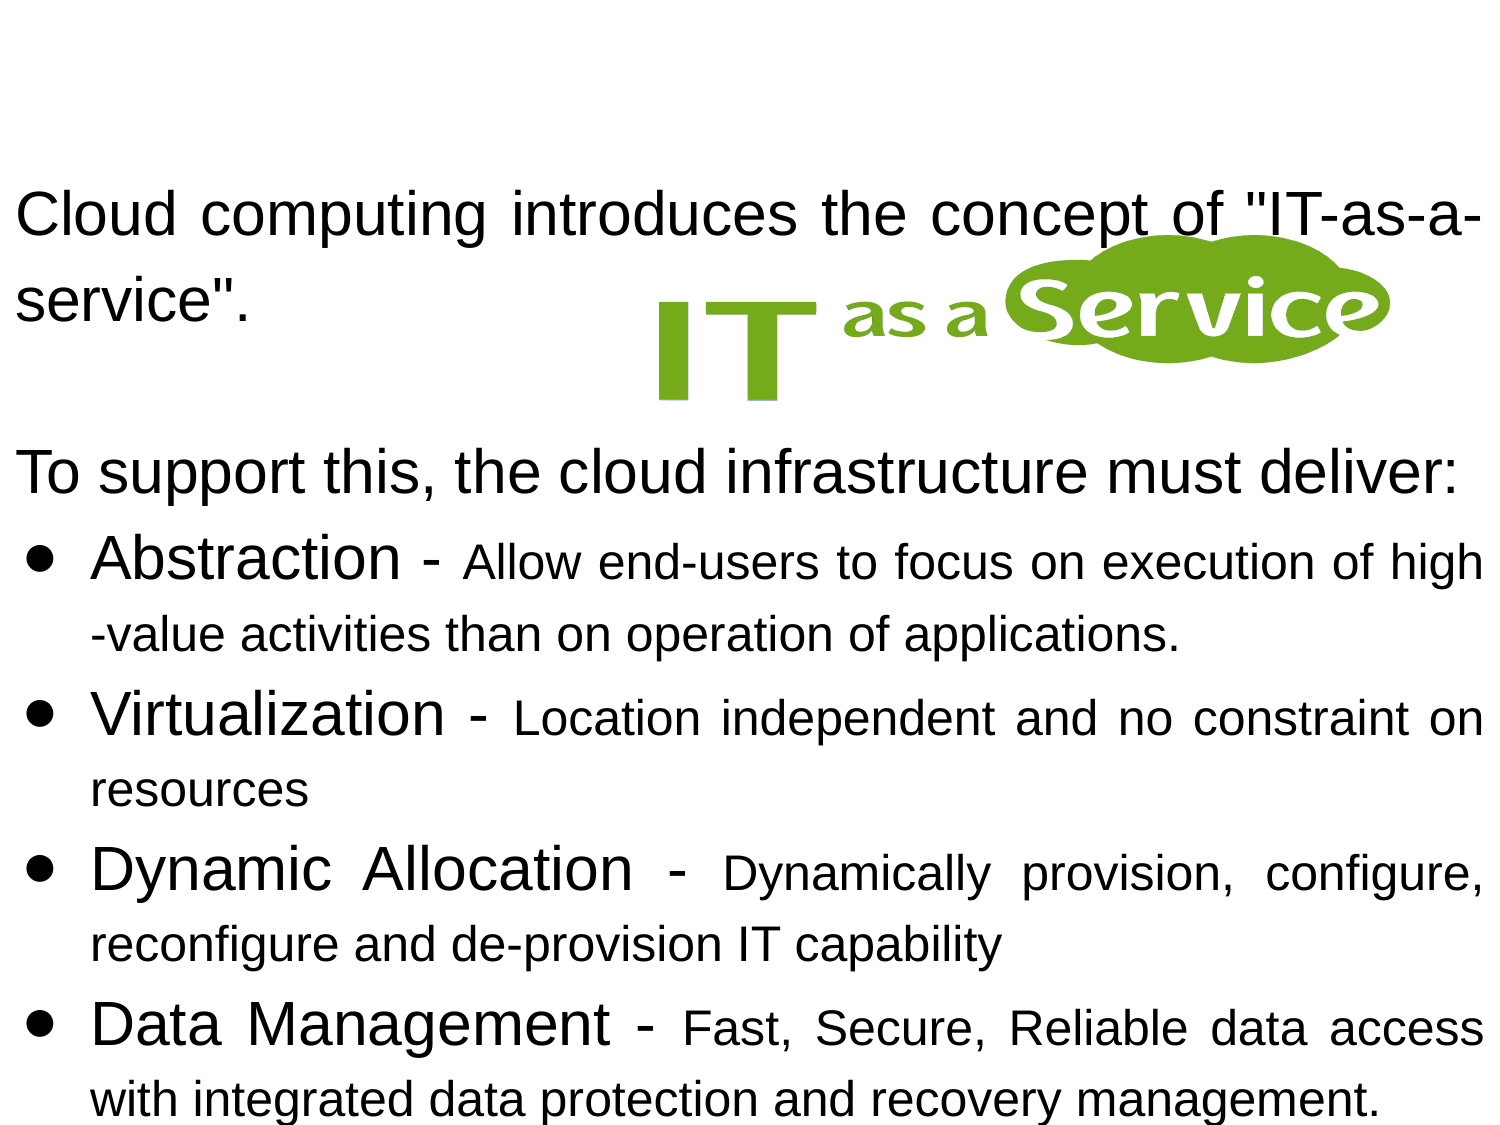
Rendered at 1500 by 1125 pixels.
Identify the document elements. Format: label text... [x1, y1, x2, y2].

picture [659, 235, 1391, 401]
list Cloud computing introduces the concept of "IT-as-a-service". To support this, the cloud infrastructure must deliver: Abstraction - Allow end-users to focus on execution of high -value activities than on operation of applications. Virtualization - Location independent and no constraint on resources Dynamic Allocation - Dynamically provision, configure, reconfigure and de-provision IT capability Data Management - Fast, Secure, Reliable data access with integrated data protection and recovery management. [0, 146, 1500, 1110]
